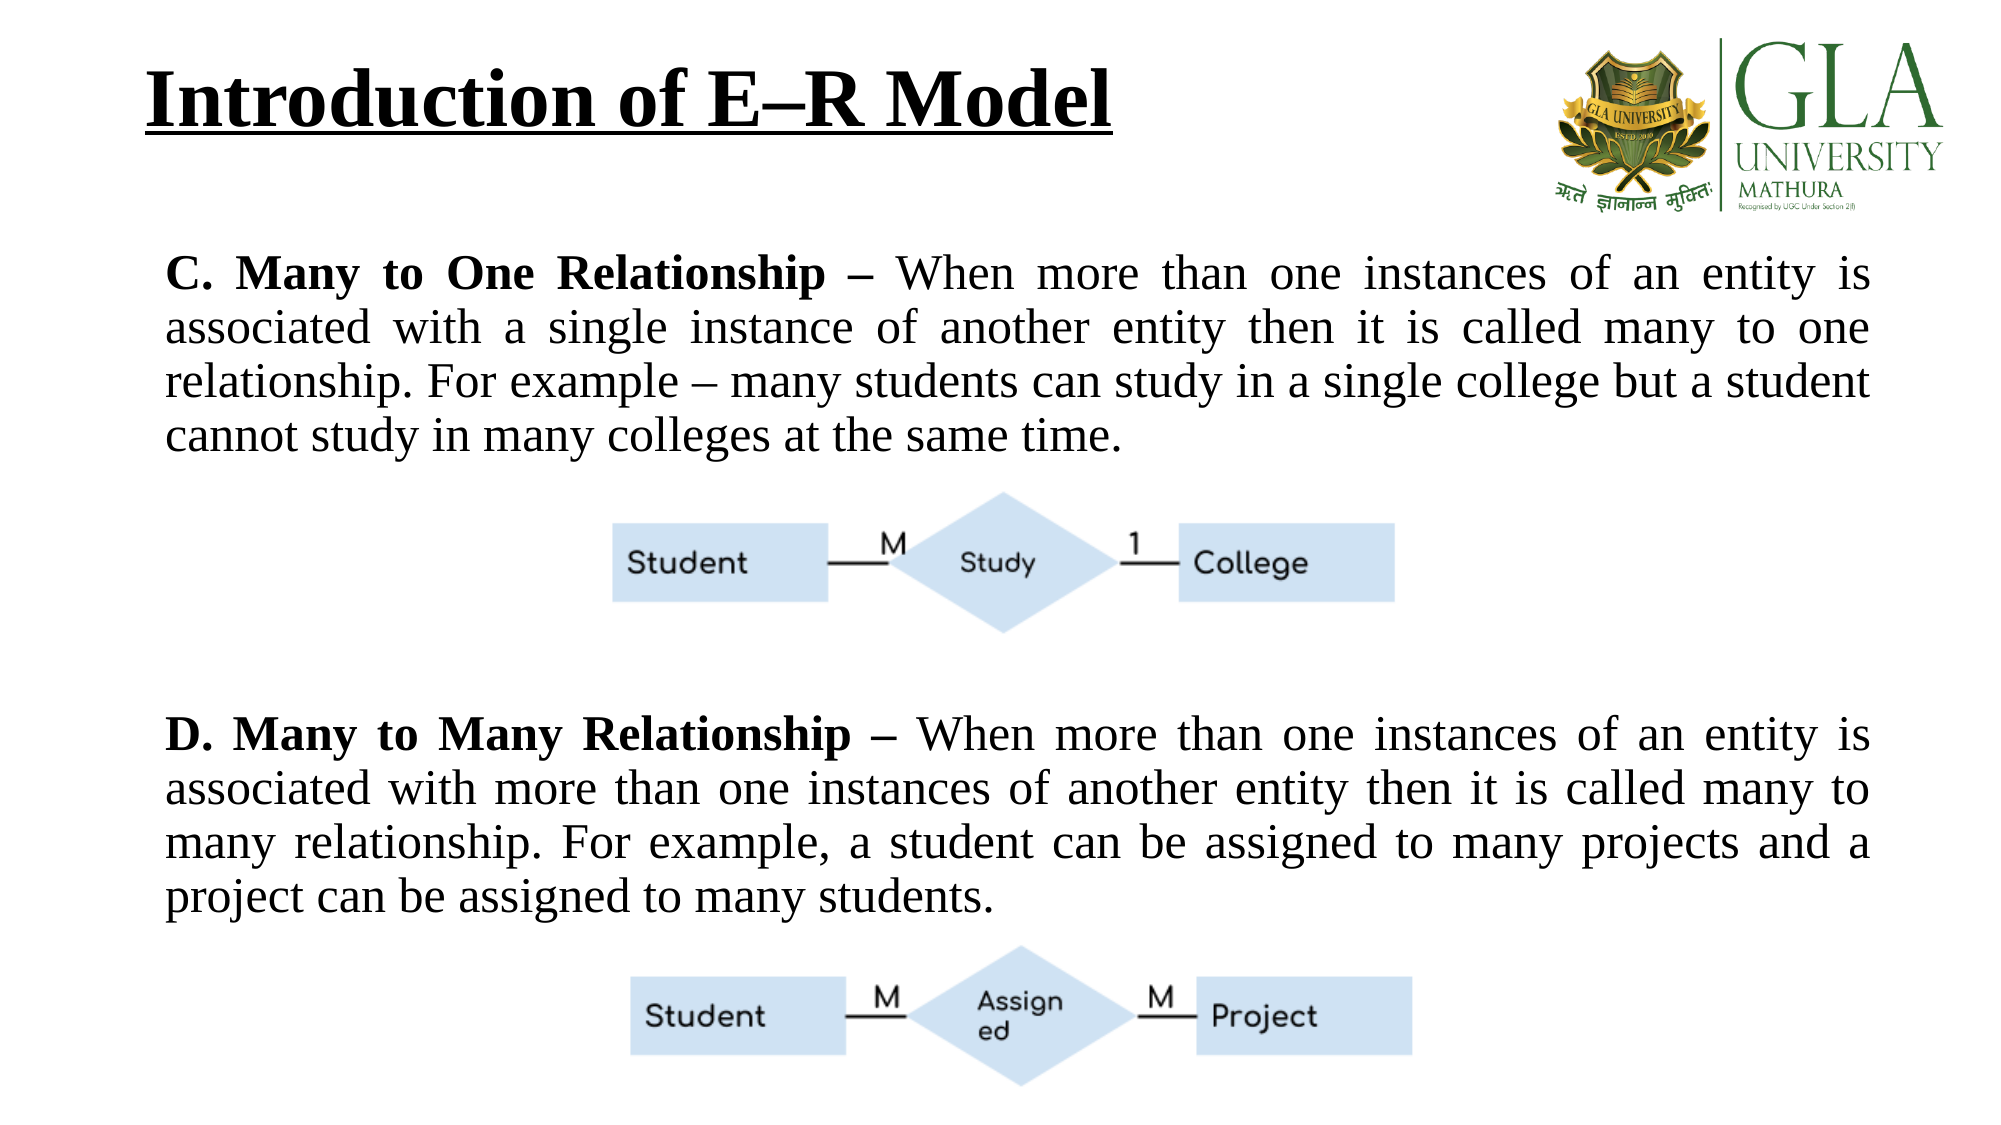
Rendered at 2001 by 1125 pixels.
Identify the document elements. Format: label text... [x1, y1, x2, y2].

picture [601, 933, 1436, 1096]
picture [1502, 0, 1998, 239]
title Introduction of E–R Model [130, 20, 1502, 179]
picture [583, 481, 1417, 643]
list C. Many to One Relationship – When more than one instances of an entity is associated with a single instance of another entity then it is called many to one relationship. For example – many students can study in a single college but a student cannot study in many colleges at the same time. D. Many to Many Relationship – When more than one instances of an entity is associated with more than one instances of another entity then it is called many to many relationship. For example, a student can be assigned to many projects and a project can be assigned to many students. [150, 238, 1888, 1096]
